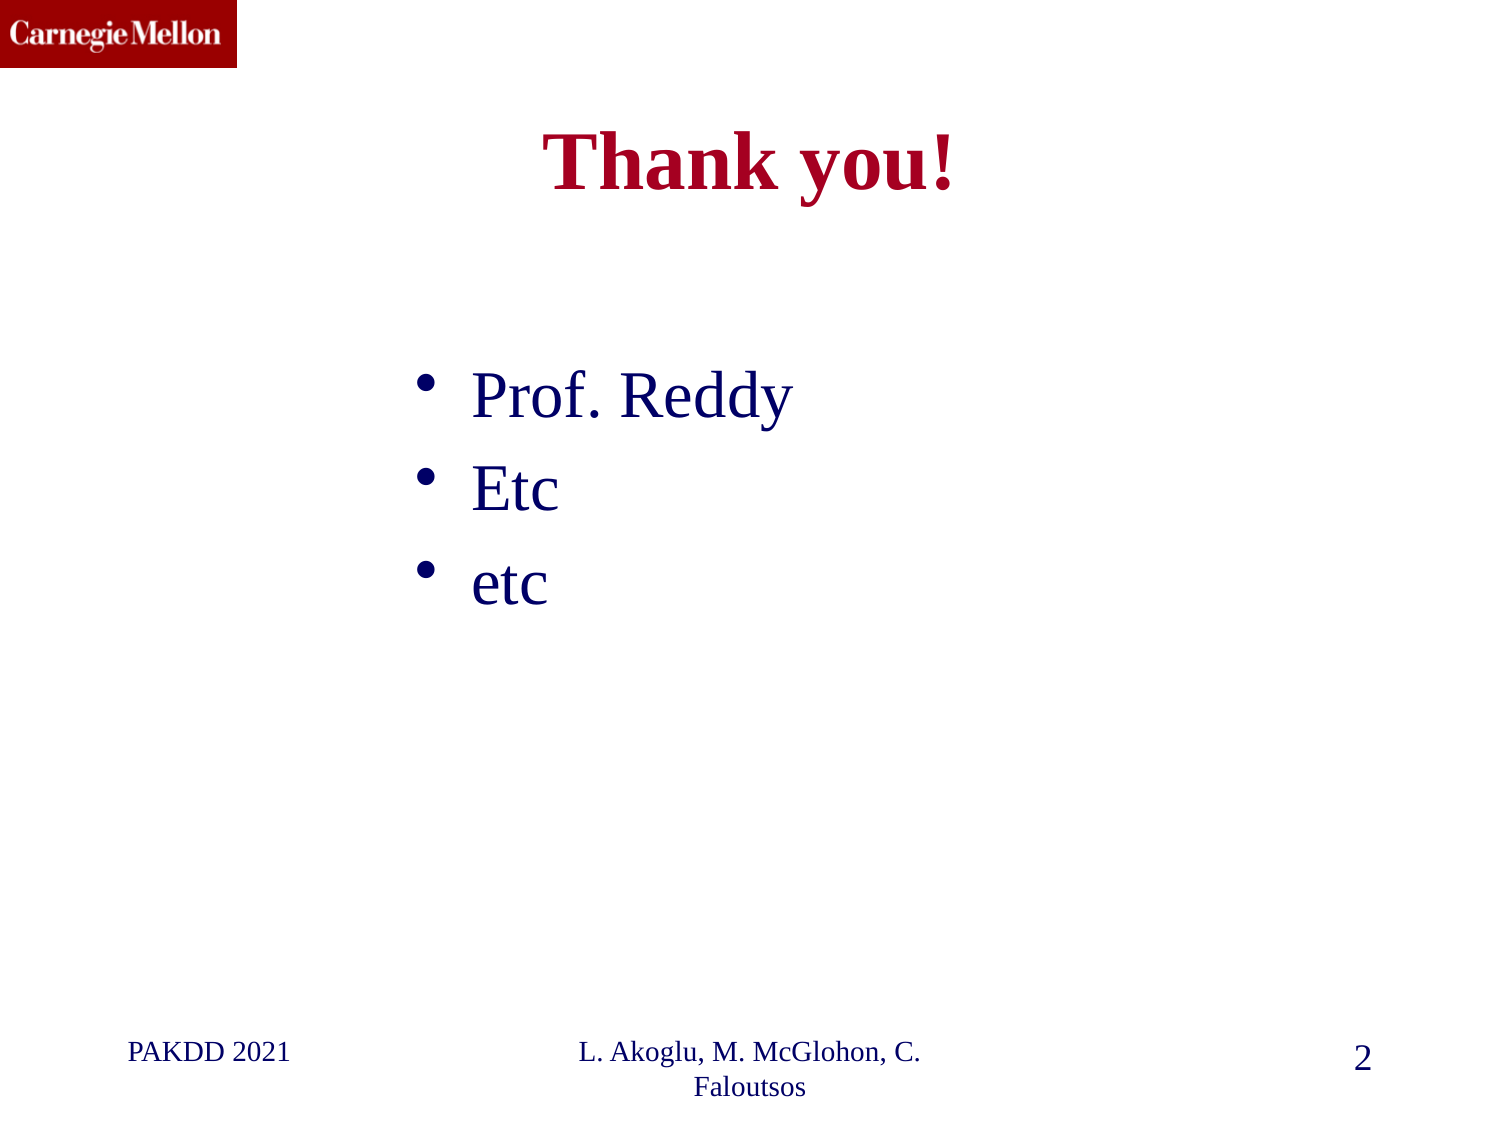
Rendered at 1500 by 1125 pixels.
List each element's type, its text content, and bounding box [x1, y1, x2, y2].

slide_number PAKDD 2021 [112, 1024, 426, 1101]
title Thank you! [112, 99, 1388, 213]
list Prof. Reddy Etc etc [399, 249, 1418, 1013]
picture [0, 0, 237, 68]
slide_number 2 [1074, 1024, 1388, 1101]
footer L. Akoglu, M. McGlohon, C. Faloutsos [512, 1024, 988, 1101]
